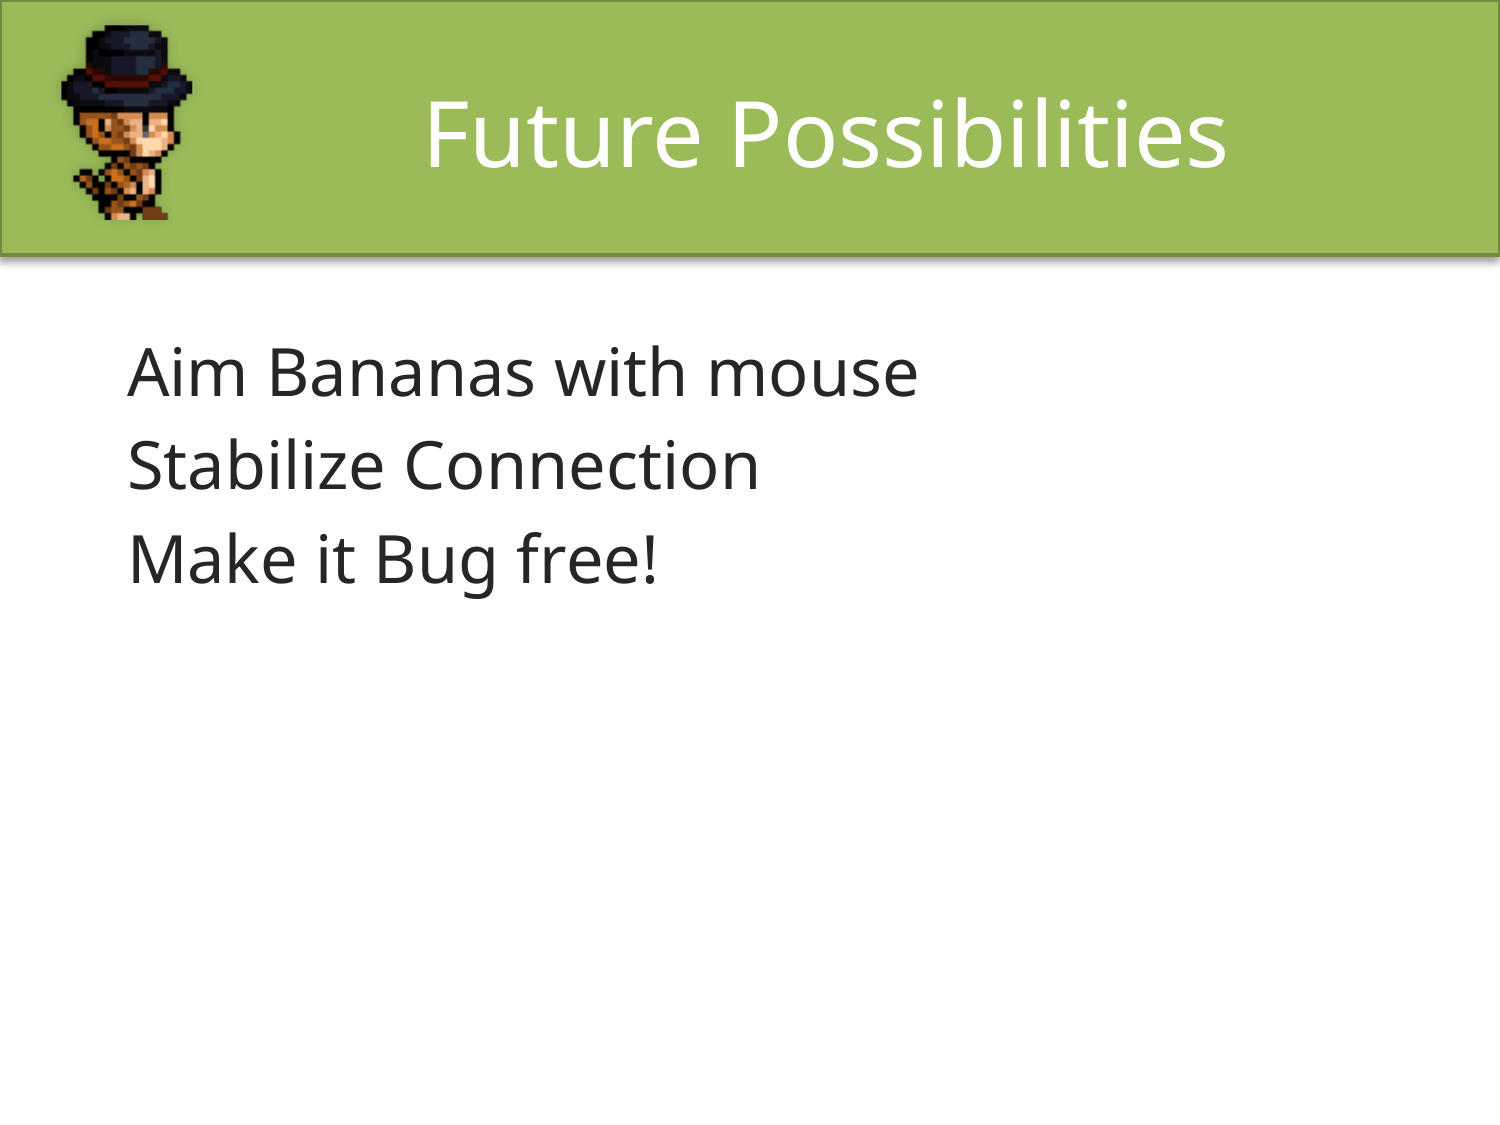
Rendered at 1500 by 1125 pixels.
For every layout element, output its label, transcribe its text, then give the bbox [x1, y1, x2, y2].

title Future Possibilities [265, 42, 1388, 220]
subtitle Aim Bananas with mouse Stabilize Connection Make it Bug free! [112, 322, 1388, 941]
picture [30, 19, 231, 220]
